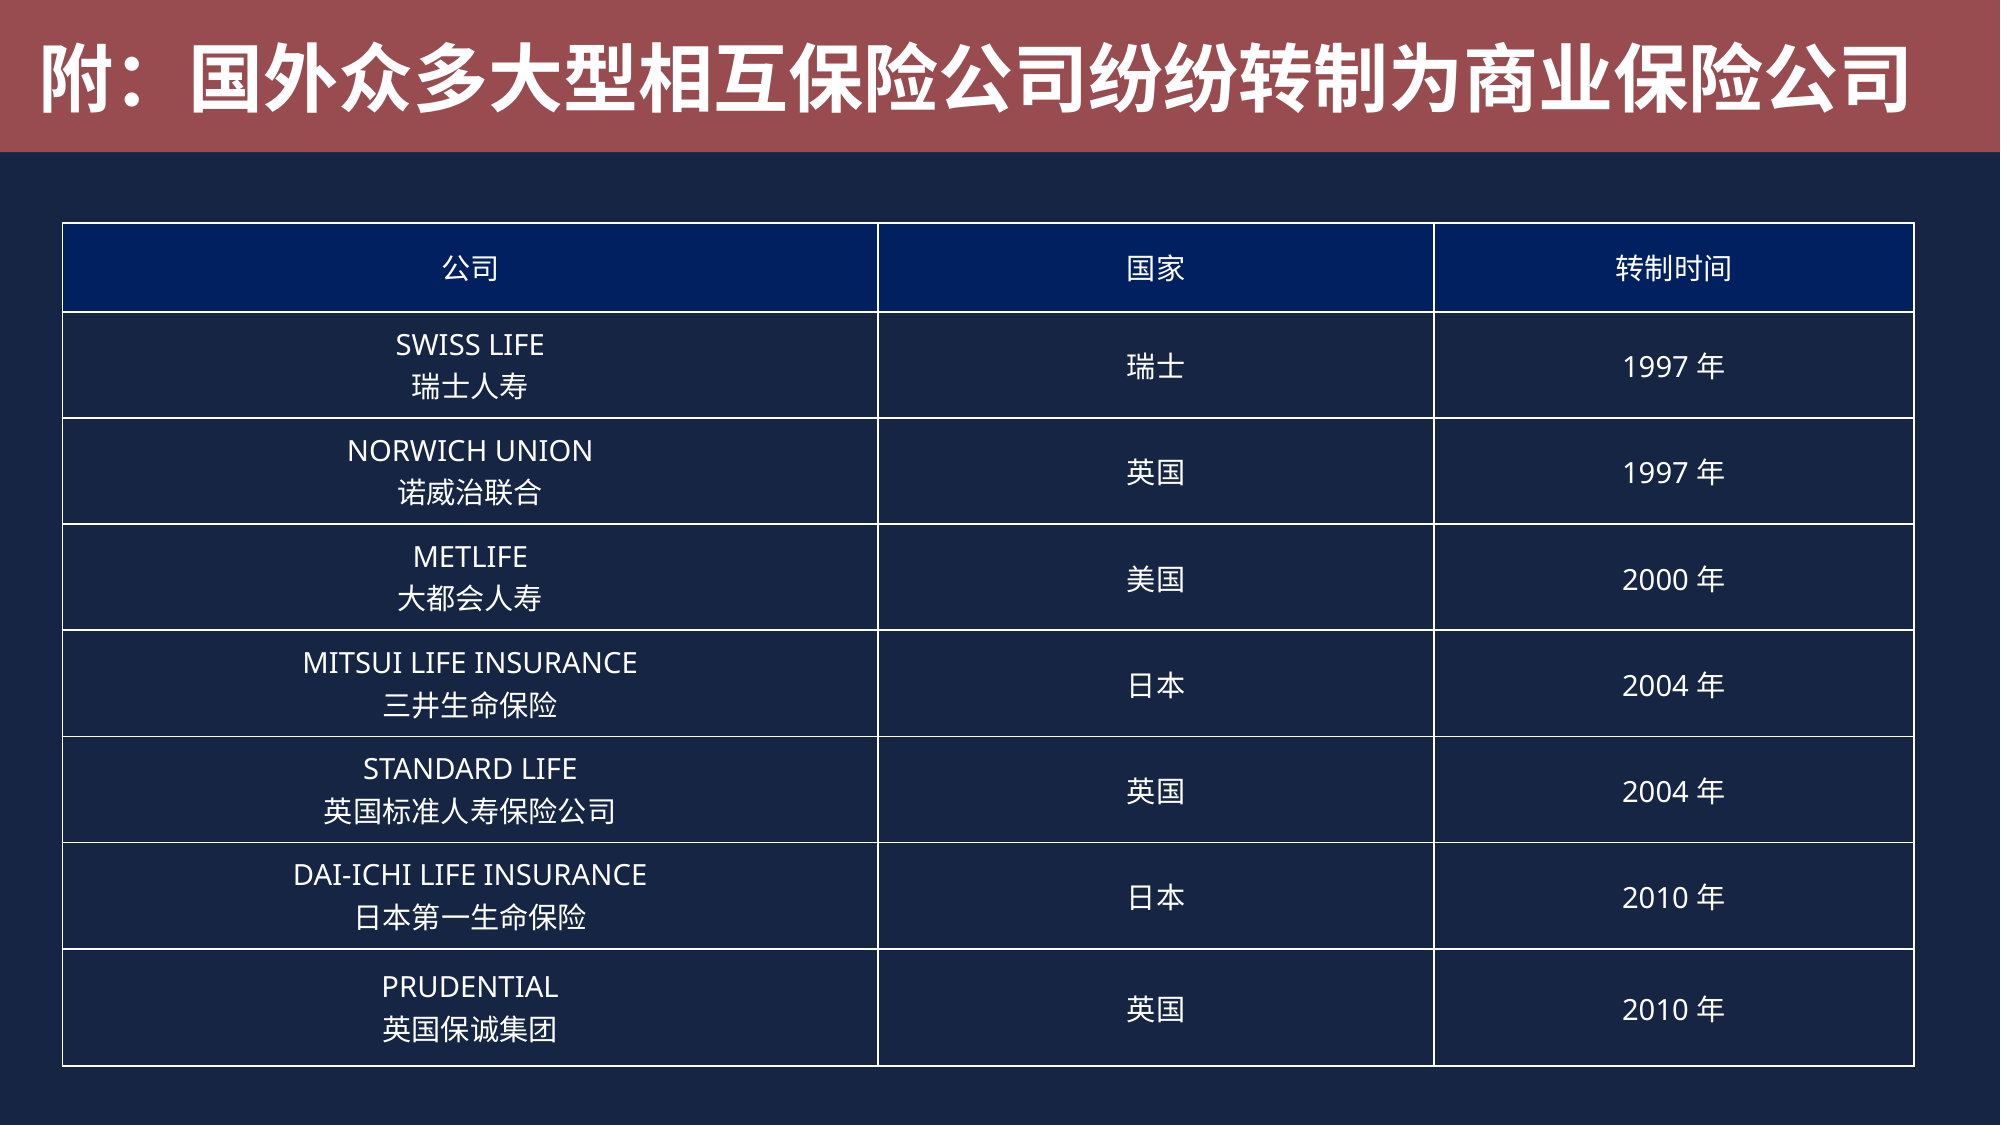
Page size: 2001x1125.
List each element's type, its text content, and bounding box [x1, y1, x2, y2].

table_header 国家 [879, 224, 1433, 311]
table_cell 英国 [879, 950, 1433, 1065]
table_cell 美国 [879, 525, 1433, 629]
text_box [0, 0, 2000, 153]
table_cell 2004年 [1435, 737, 1913, 842]
table_cell 1997年 [1435, 313, 1913, 417]
table_cell PRUDENTIAL 英国保诚集团 [63, 950, 877, 1065]
table_cell 日本 [879, 843, 1433, 948]
table_header 公司 [63, 224, 877, 311]
table_cell 2000年 [1435, 525, 1913, 629]
text_box 附：国外众多大型相互保险公司纷纷转制为商业保险公司 [23, 24, 1950, 130]
table_cell 2004年 [1435, 631, 1913, 736]
table_cell STANDARD LIFE 英国标准人寿保险公司 [63, 737, 877, 842]
table_cell 2010年 [1435, 950, 1913, 1065]
table_cell 1997年 [1435, 419, 1913, 523]
table_cell MITSUI LIFE INSURANCE 三井生命保险 [63, 631, 877, 736]
table_cell SWISS LIFE 瑞士人寿 [63, 313, 877, 417]
table_cell METLIFE 大都会人寿 [63, 525, 877, 629]
table_cell 日本 [879, 631, 1433, 736]
table_cell 2010年 [1435, 843, 1913, 948]
table_cell 瑞士 [879, 313, 1433, 417]
table_cell 英国 [879, 737, 1433, 842]
table_cell 英国 [879, 419, 1433, 523]
table_header 转制时间 [1435, 224, 1913, 311]
table_cell DAI-ICHI LIFE INSURANCE 日本第一生命保险 [63, 843, 877, 948]
table_cell NORWICH UNION 诺威治联合 [63, 419, 877, 523]
